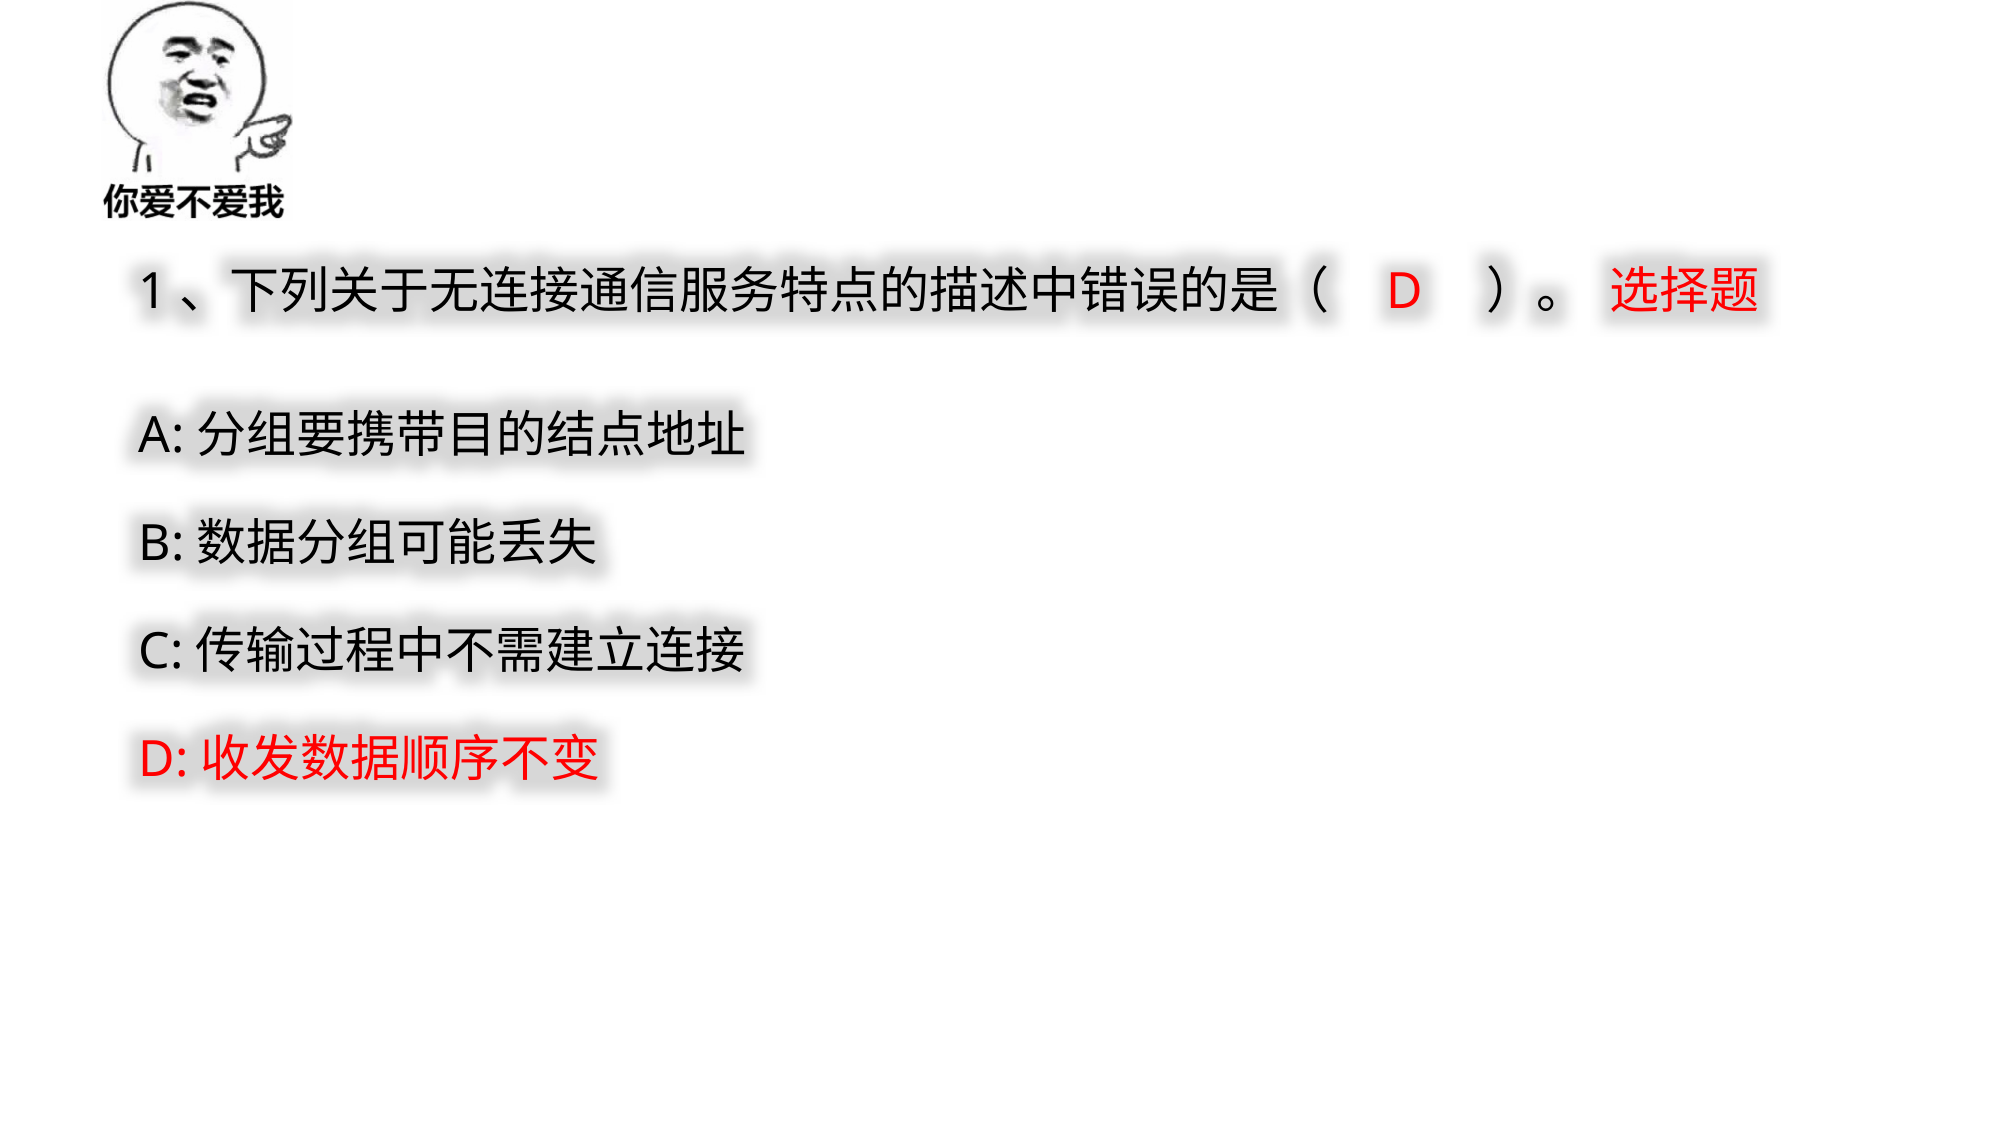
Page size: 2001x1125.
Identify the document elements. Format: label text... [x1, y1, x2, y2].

picture [101, 0, 293, 221]
text_box 1、下列关于无连接通信服务特点的描述中错误的是（ D ）。 选择题 A:分组要携带目的结点地址 B:数据分组可能丢失 C:传输过程中不需建立连接 D:收发数据顺序不变 [120, 219, 1954, 1047]
